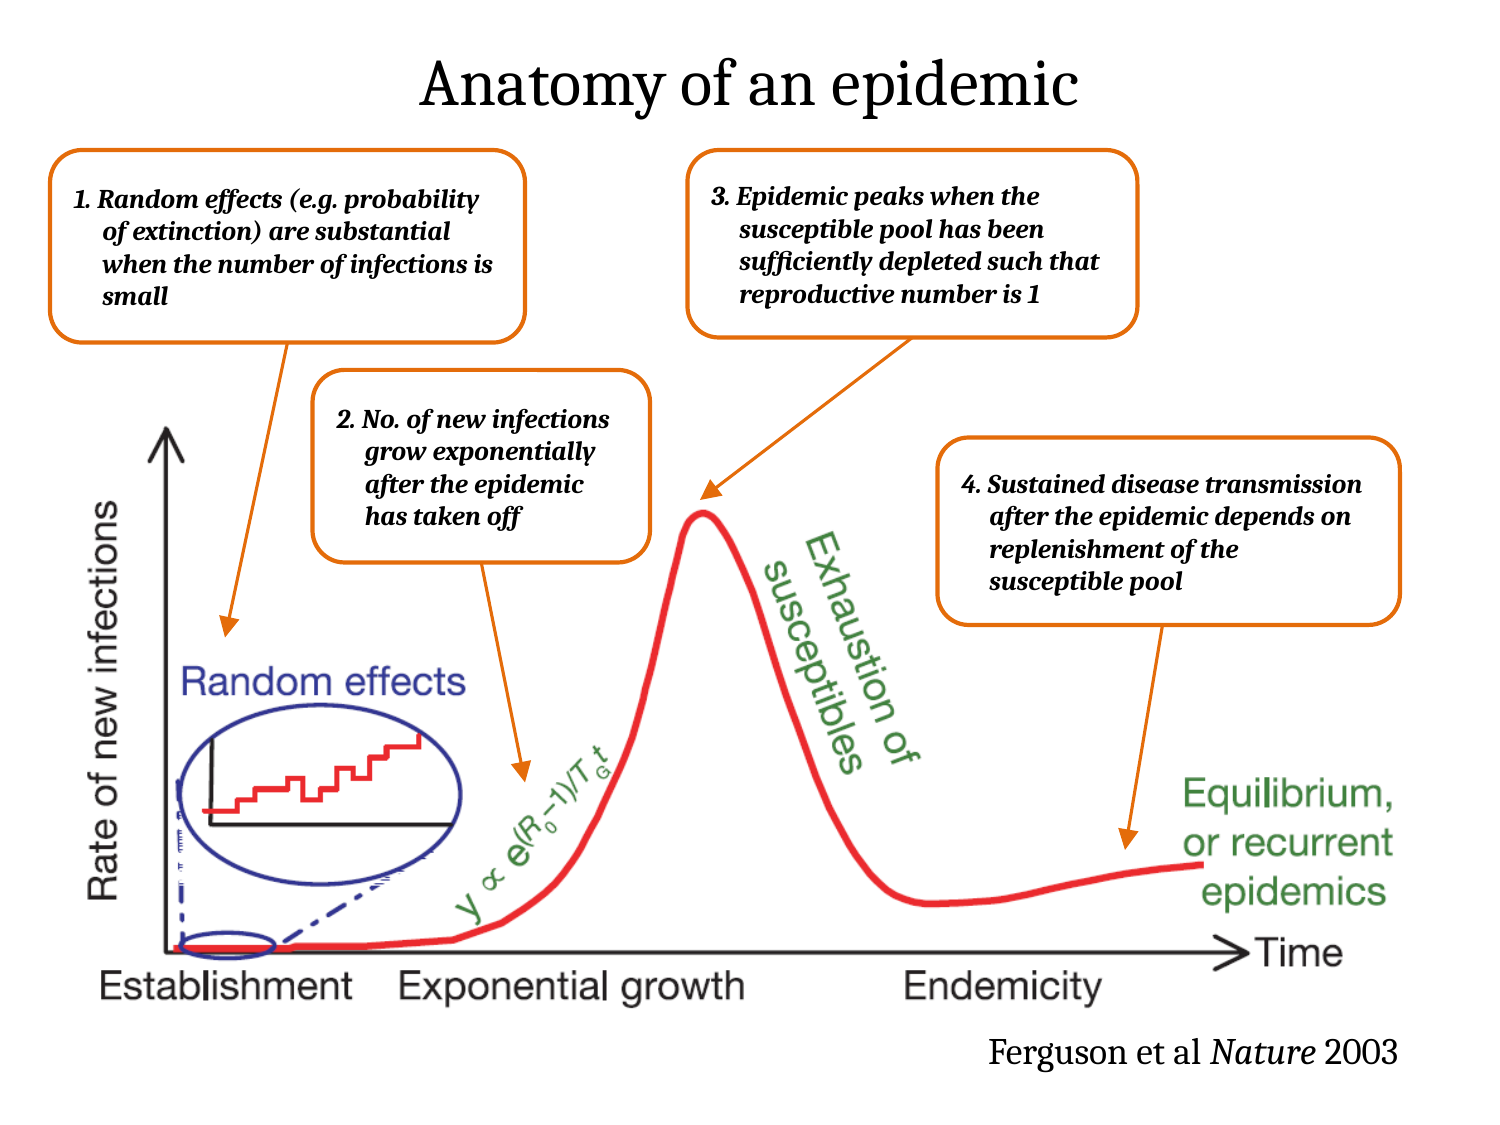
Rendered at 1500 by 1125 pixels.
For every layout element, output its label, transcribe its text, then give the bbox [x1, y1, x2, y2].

text_box 1. Random effects (e.g. probability of extinction) are substantial when the number of infections is small [47, 147, 528, 345]
title Anatomy of an epidemic [75, 19, 1425, 138]
text_box Ferguson et al Nature 2003 [973, 1054, 1414, 1080]
text_box 3. Epidemic peaks when the susceptible pool has been sufficiently depleted such that reproductive number is 1 [685, 147, 1140, 340]
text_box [1124, 624, 1163, 851]
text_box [224, 342, 288, 638]
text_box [699, 337, 913, 501]
text_box 2. No. of new infections grow exponentially after the epidemic has taken off [313, 367, 650, 388]
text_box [480, 562, 526, 783]
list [65, 390, 1417, 1046]
